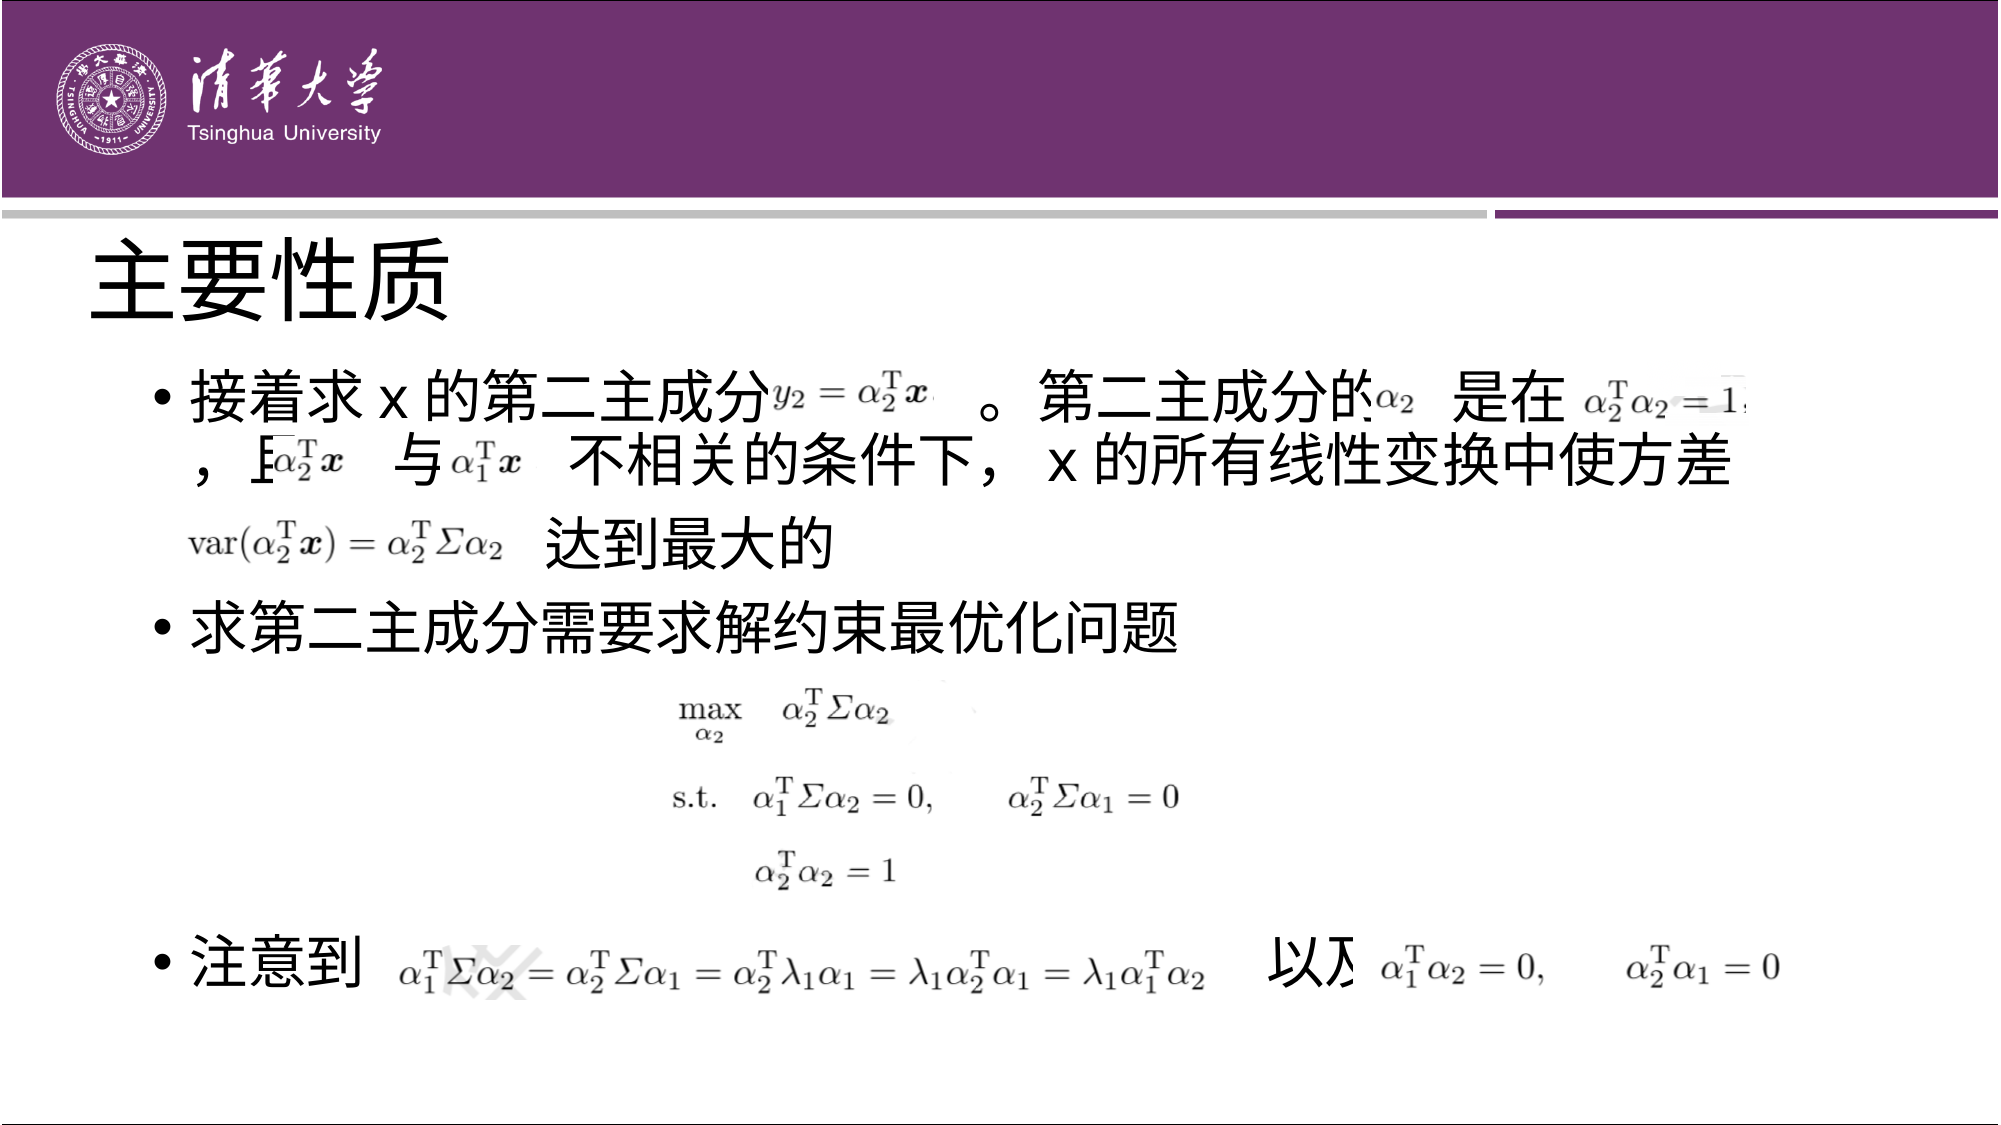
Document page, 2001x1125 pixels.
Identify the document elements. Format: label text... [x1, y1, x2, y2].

picture [2, 0, 1998, 1125]
title 主要性质 [71, 176, 1796, 394]
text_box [1579, 360, 1749, 426]
list 接着求x的第二主成分 。第二主成分的 是在 ，且 与 不相关的条件下，x的所有线性变换中使方差 达到最大的 求第二主成分需要求解约束最优化问题 注意到 以及 [137, 361, 1863, 1075]
